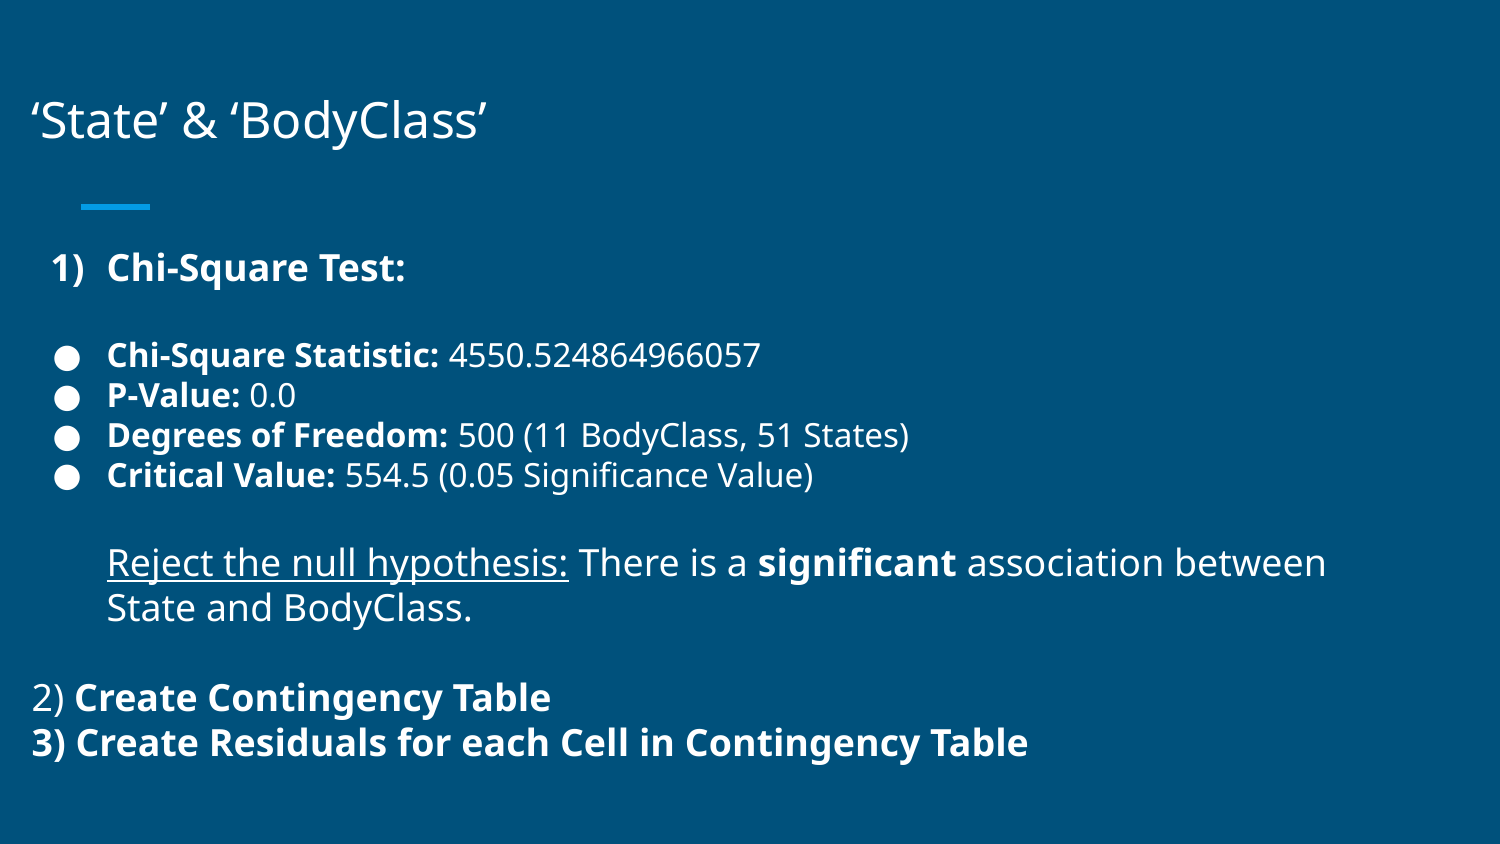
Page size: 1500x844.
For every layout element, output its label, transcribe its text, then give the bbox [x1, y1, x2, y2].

picture [901, 752, 913, 764]
picture [588, 752, 603, 756]
picture [812, 752, 829, 764]
picture [510, 752, 523, 756]
picture [486, 752, 503, 756]
picture [82, 752, 97, 756]
picture [1011, 752, 1025, 756]
picture [837, 752, 852, 756]
picture [416, 752, 430, 756]
picture [120, 752, 134, 756]
picture [566, 752, 581, 756]
picture [975, 752, 991, 756]
picture [181, 752, 196, 756]
title ‘State’ & ‘BodyClass’ [16, 43, 1085, 224]
picture [258, 752, 271, 756]
picture [371, 752, 384, 756]
picture [466, 752, 480, 756]
picture [952, 752, 968, 756]
picture [238, 752, 252, 756]
picture [141, 752, 157, 756]
picture [56, 752, 63, 761]
picture [691, 752, 706, 756]
picture [314, 752, 331, 756]
picture [713, 752, 727, 756]
text_box Chi-Square Test: Chi-Square Statistic: 4550.524864966057 P-Value: 0.0 Degrees of Freedom: 500 (11 BodyClass, 51 States) Critical Value: 554.5 (0.05 Significance Value) Reject the null hypothesis: There is a significant association between State and BodyClass. 2) Create Contingency Table 3) Create Residuals for each Cell in Contingency Table [16, 229, 1390, 752]
picture [33, 752, 49, 756]
picture [884, 752, 897, 756]
picture [337, 752, 354, 756]
picture [165, 752, 175, 756]
picture [761, 752, 771, 756]
picture [290, 752, 306, 756]
